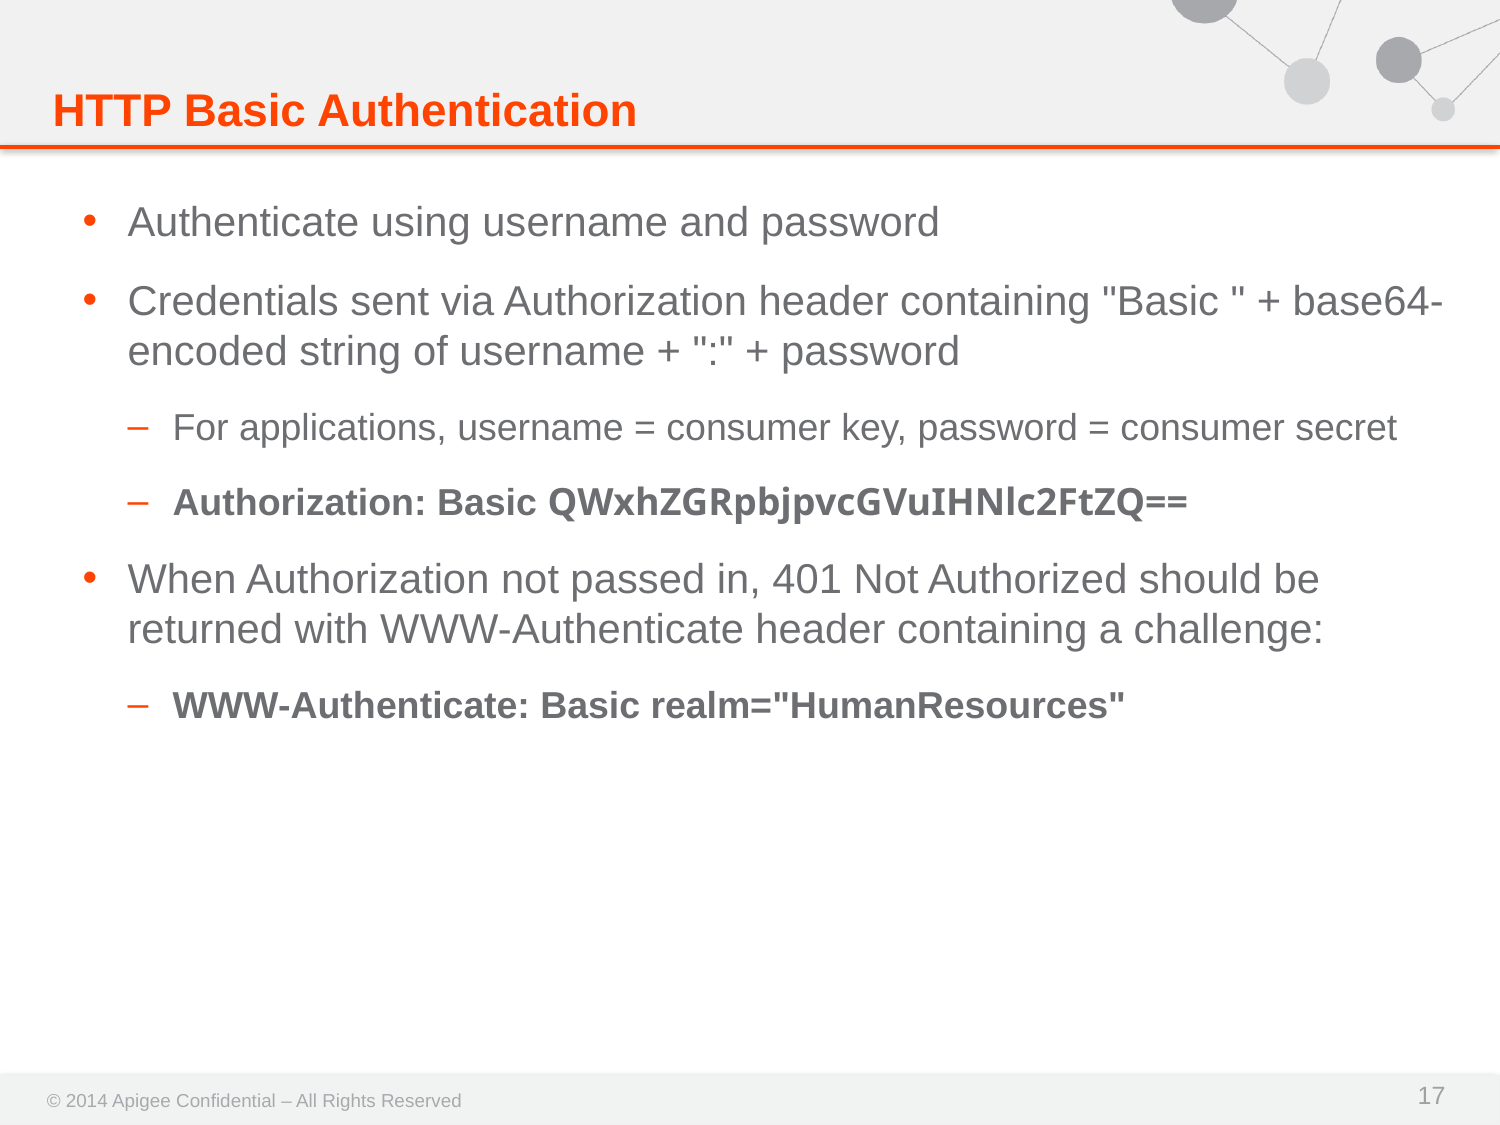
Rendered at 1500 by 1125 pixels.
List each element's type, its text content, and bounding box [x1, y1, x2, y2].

picture [0, 0, 1500, 145]
slide_number 17 [1110, 1066, 1461, 1125]
text_box Authenticate using username and password Credentials sent via Authorization header containing "Basic " + base64-encoded string of username + ":" + password For applications, username = consumer key, password = consumer secret Authorization: Basic QWxhZGRpbjpvcGVuIHNlc2FtZQ== When Authorization not passed in, 401 Not Authorized should be returned with WWW-Authenticate header containing a challenge: WWW-Authenticate: Basic realm="HumanResources" [37, 187, 1479, 1066]
title HTTP Basic Authentication [37, 72, 1146, 133]
